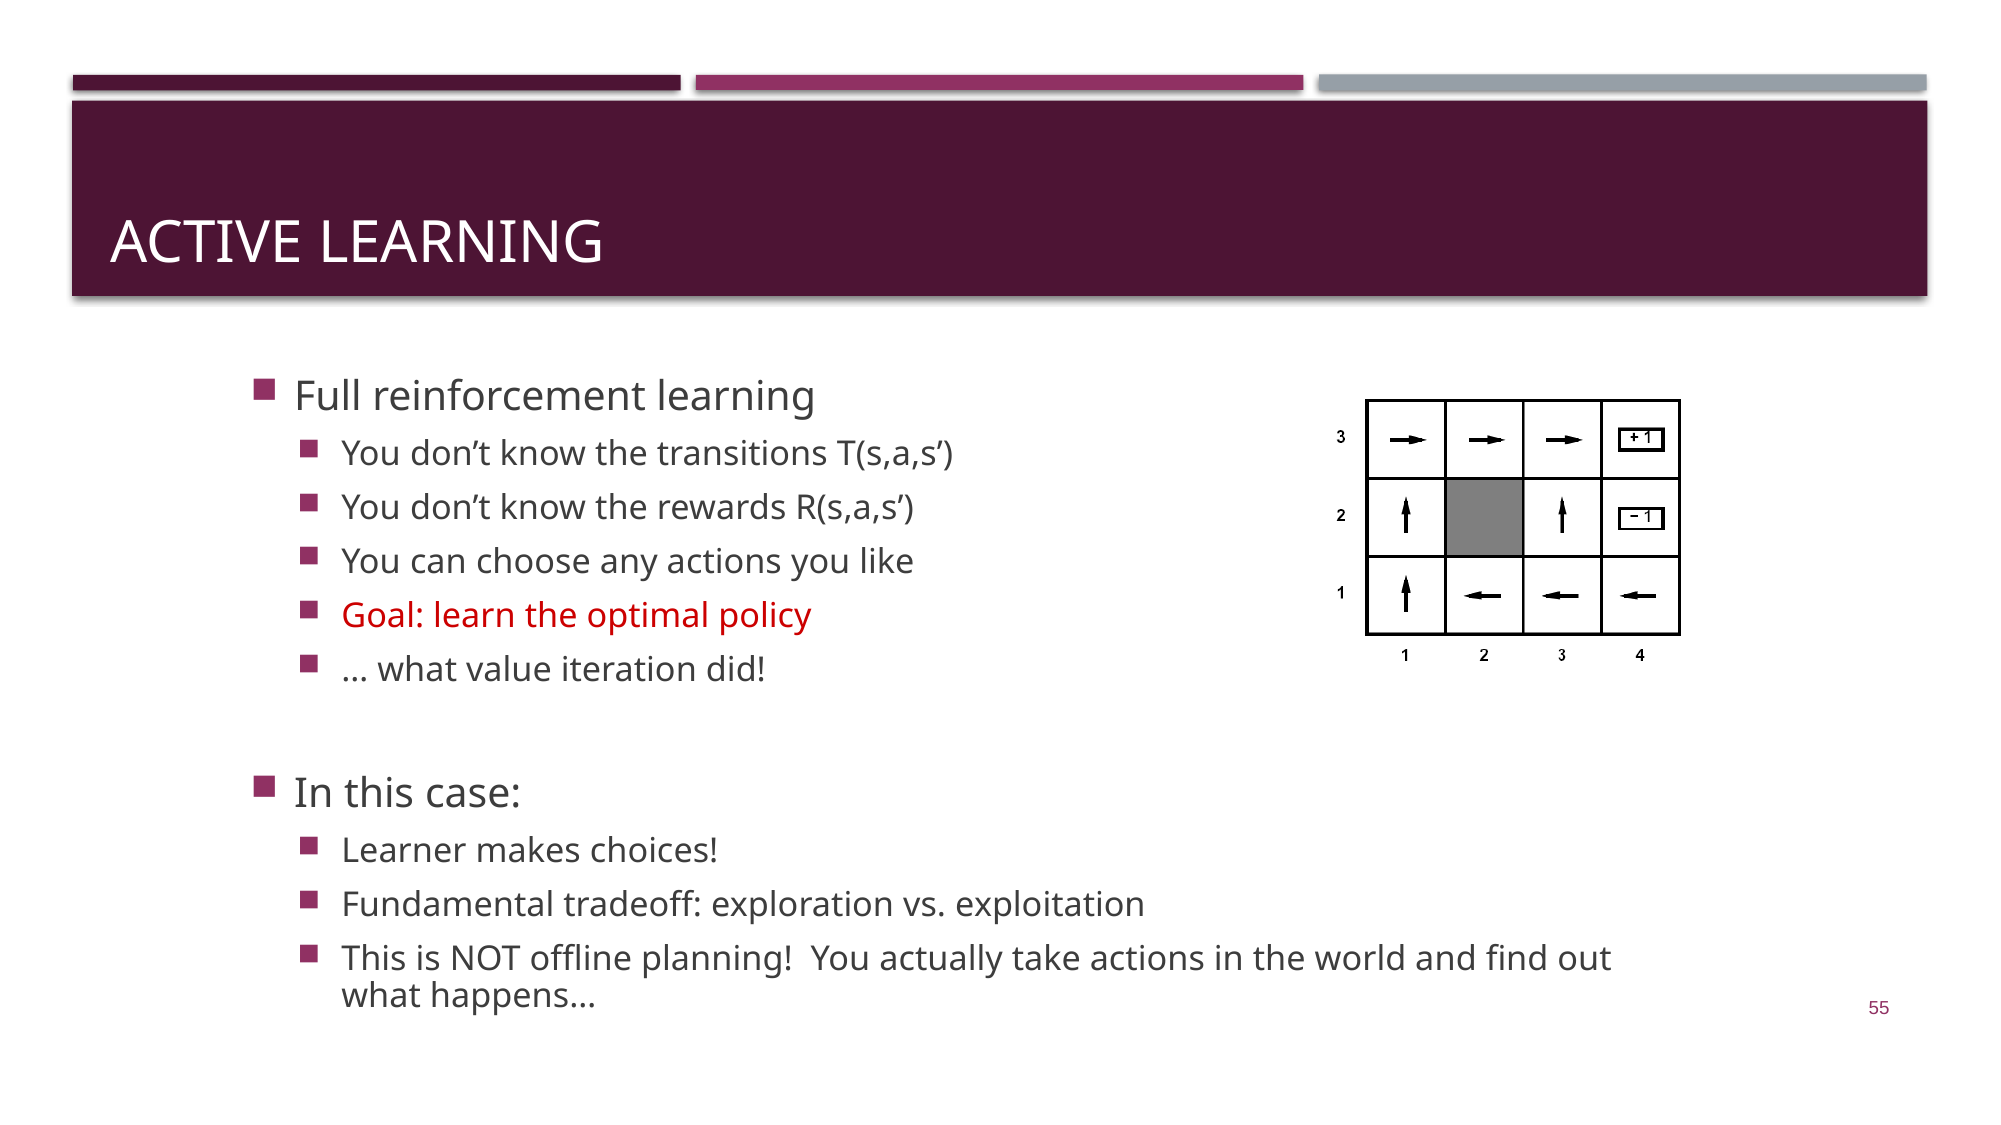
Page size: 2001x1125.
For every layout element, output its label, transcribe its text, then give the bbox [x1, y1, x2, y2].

slide_number 55 [1732, 977, 1905, 1037]
list Full reinforcement learning You don’t know the transitions T(s,a,s’) You don’t know the rewards R(s,a,s’) You can choose any actions you like Goal: learn the optimal policy … what value iteration did! In this case: Learner makes choices! Fundamental tradeoff: exploration vs. exploitation This is NOT offline planning! You actually take actions in the world and find out what happens… [234, 365, 1638, 1025]
picture [1329, 393, 1686, 668]
title Active Learning [95, 115, 1905, 282]
